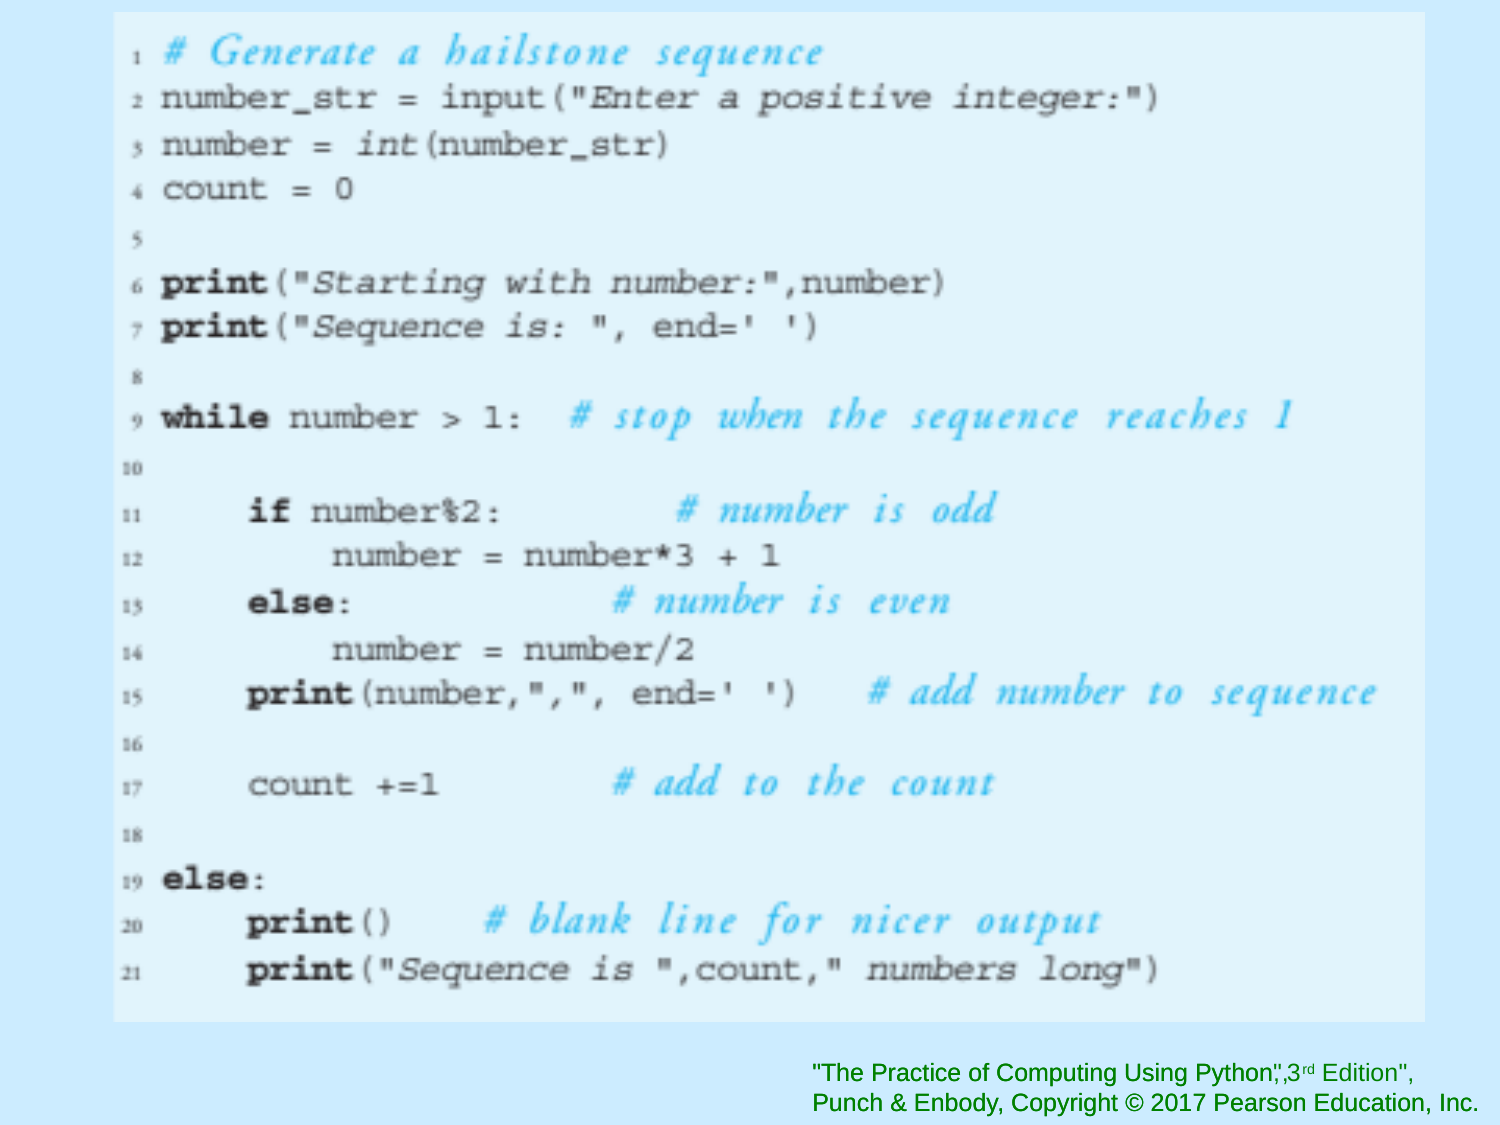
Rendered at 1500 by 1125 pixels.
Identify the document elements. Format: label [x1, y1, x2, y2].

list [112, 12, 1426, 1023]
